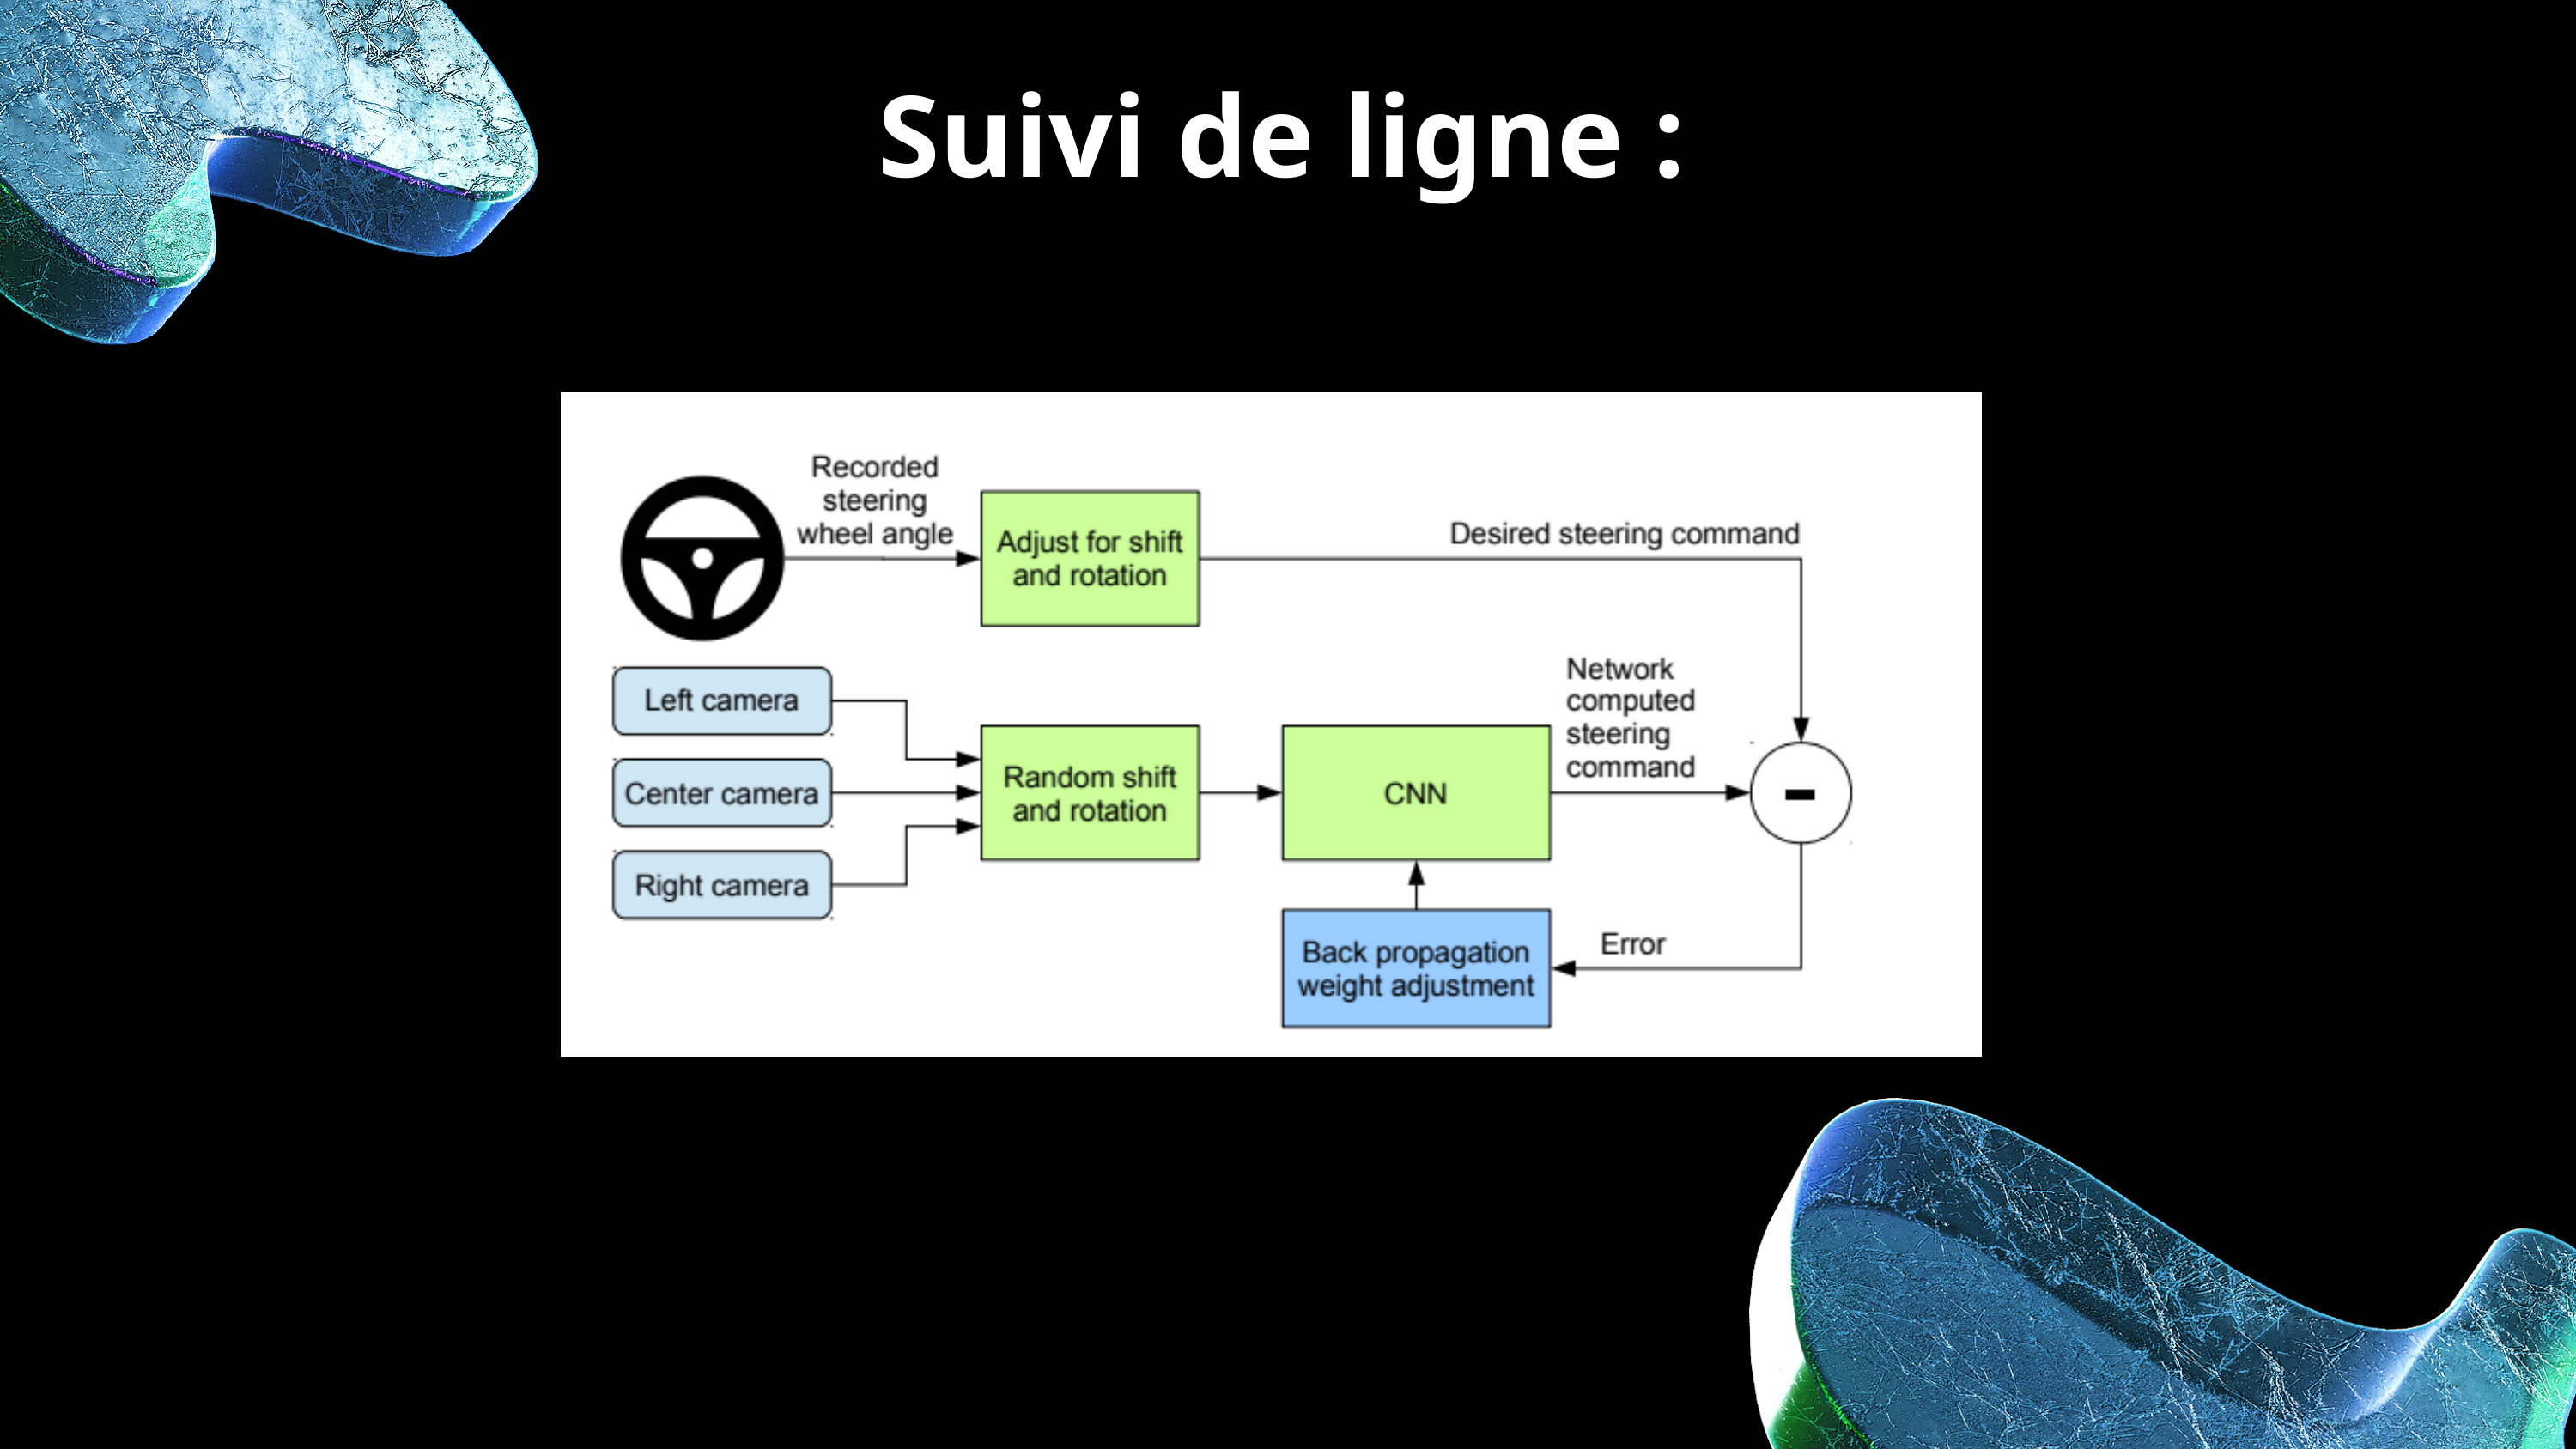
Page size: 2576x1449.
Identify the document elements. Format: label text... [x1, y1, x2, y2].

text_box Suivi de ligne : [395, 64, 2199, 582]
text_box [1749, 1098, 2576, 1449]
text_box [0, 0, 538, 345]
picture [561, 392, 1983, 1057]
